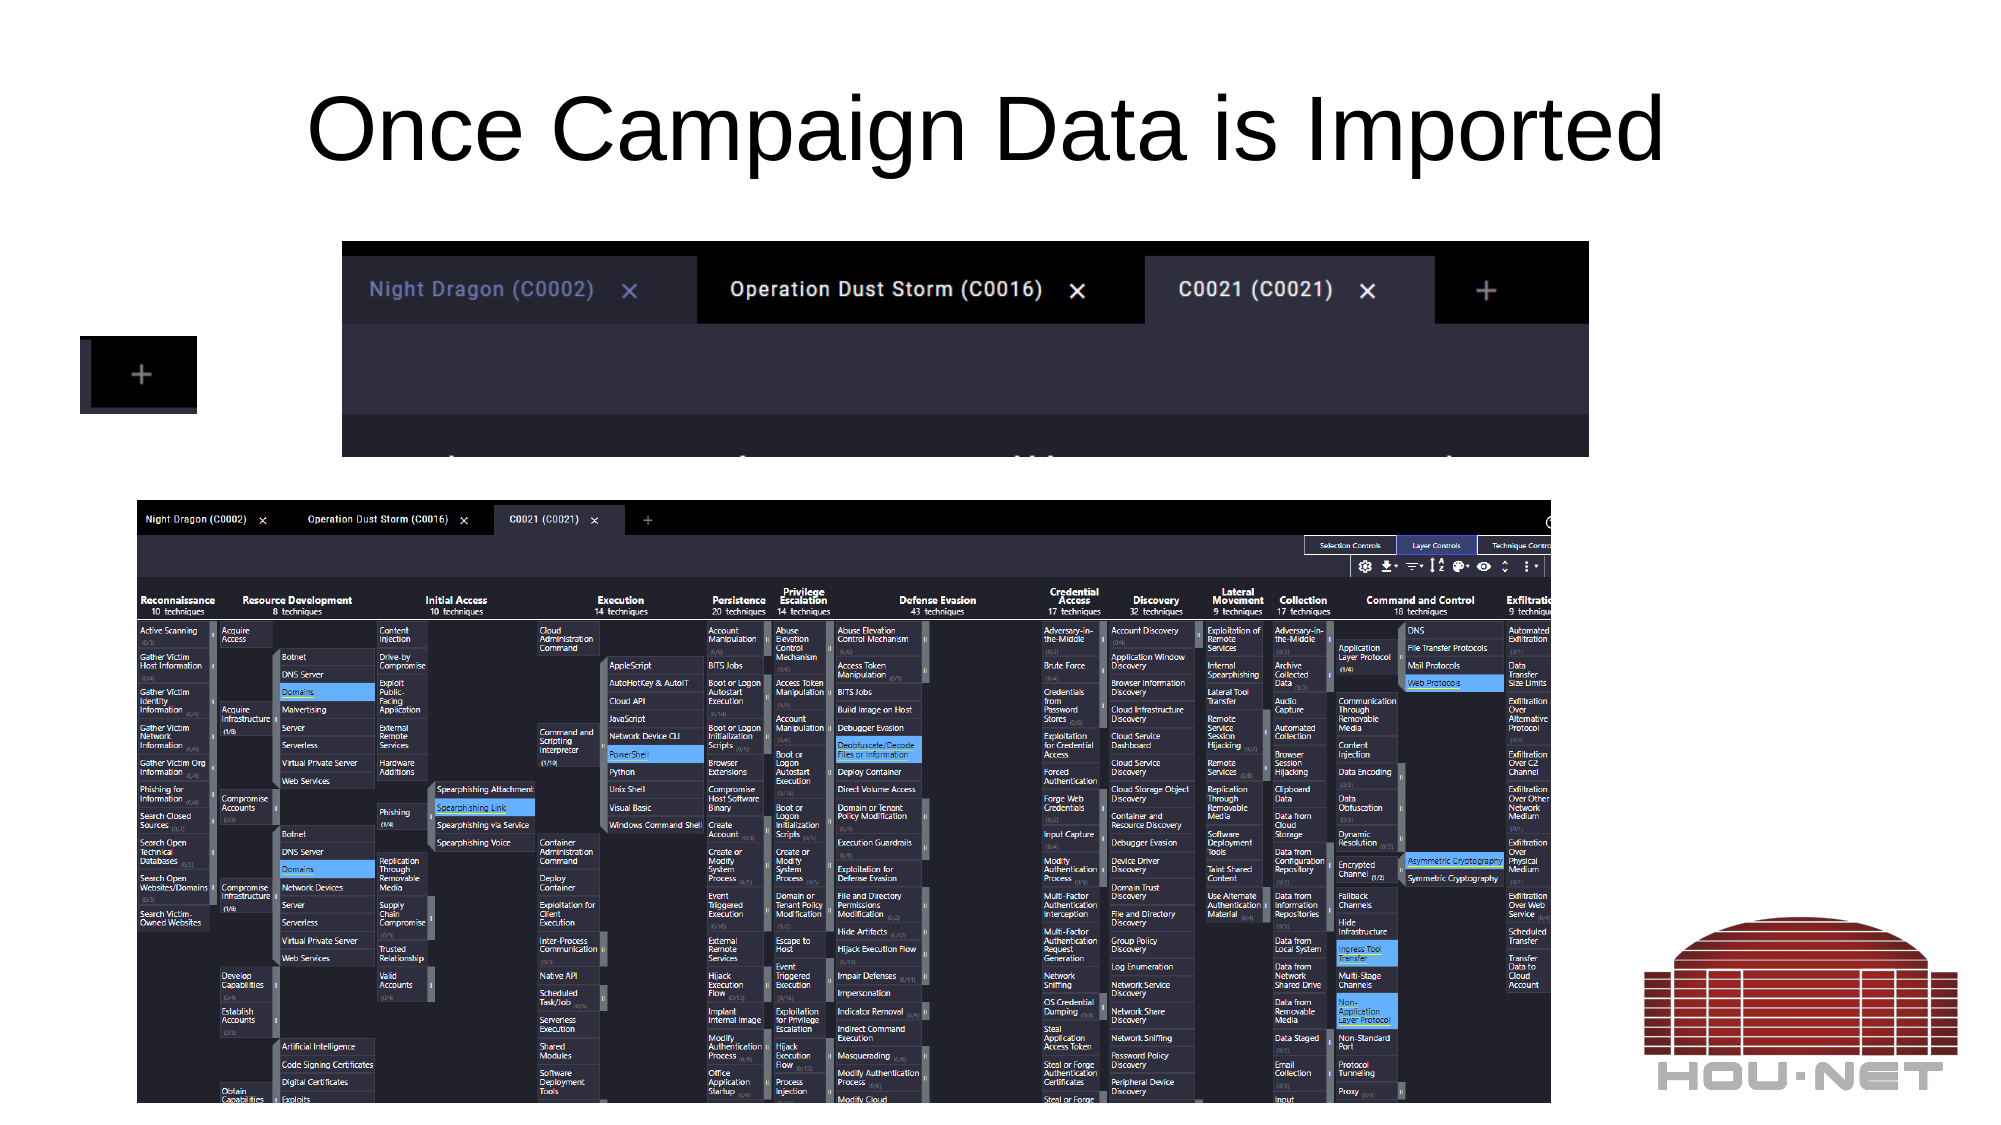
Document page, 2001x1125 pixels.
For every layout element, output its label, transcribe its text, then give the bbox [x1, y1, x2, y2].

title Once Campaign Data is Imported [137, 40, 1863, 222]
picture [342, 240, 1590, 457]
picture [1637, 882, 1964, 1125]
picture [136, 500, 1551, 1104]
picture [79, 336, 197, 415]
